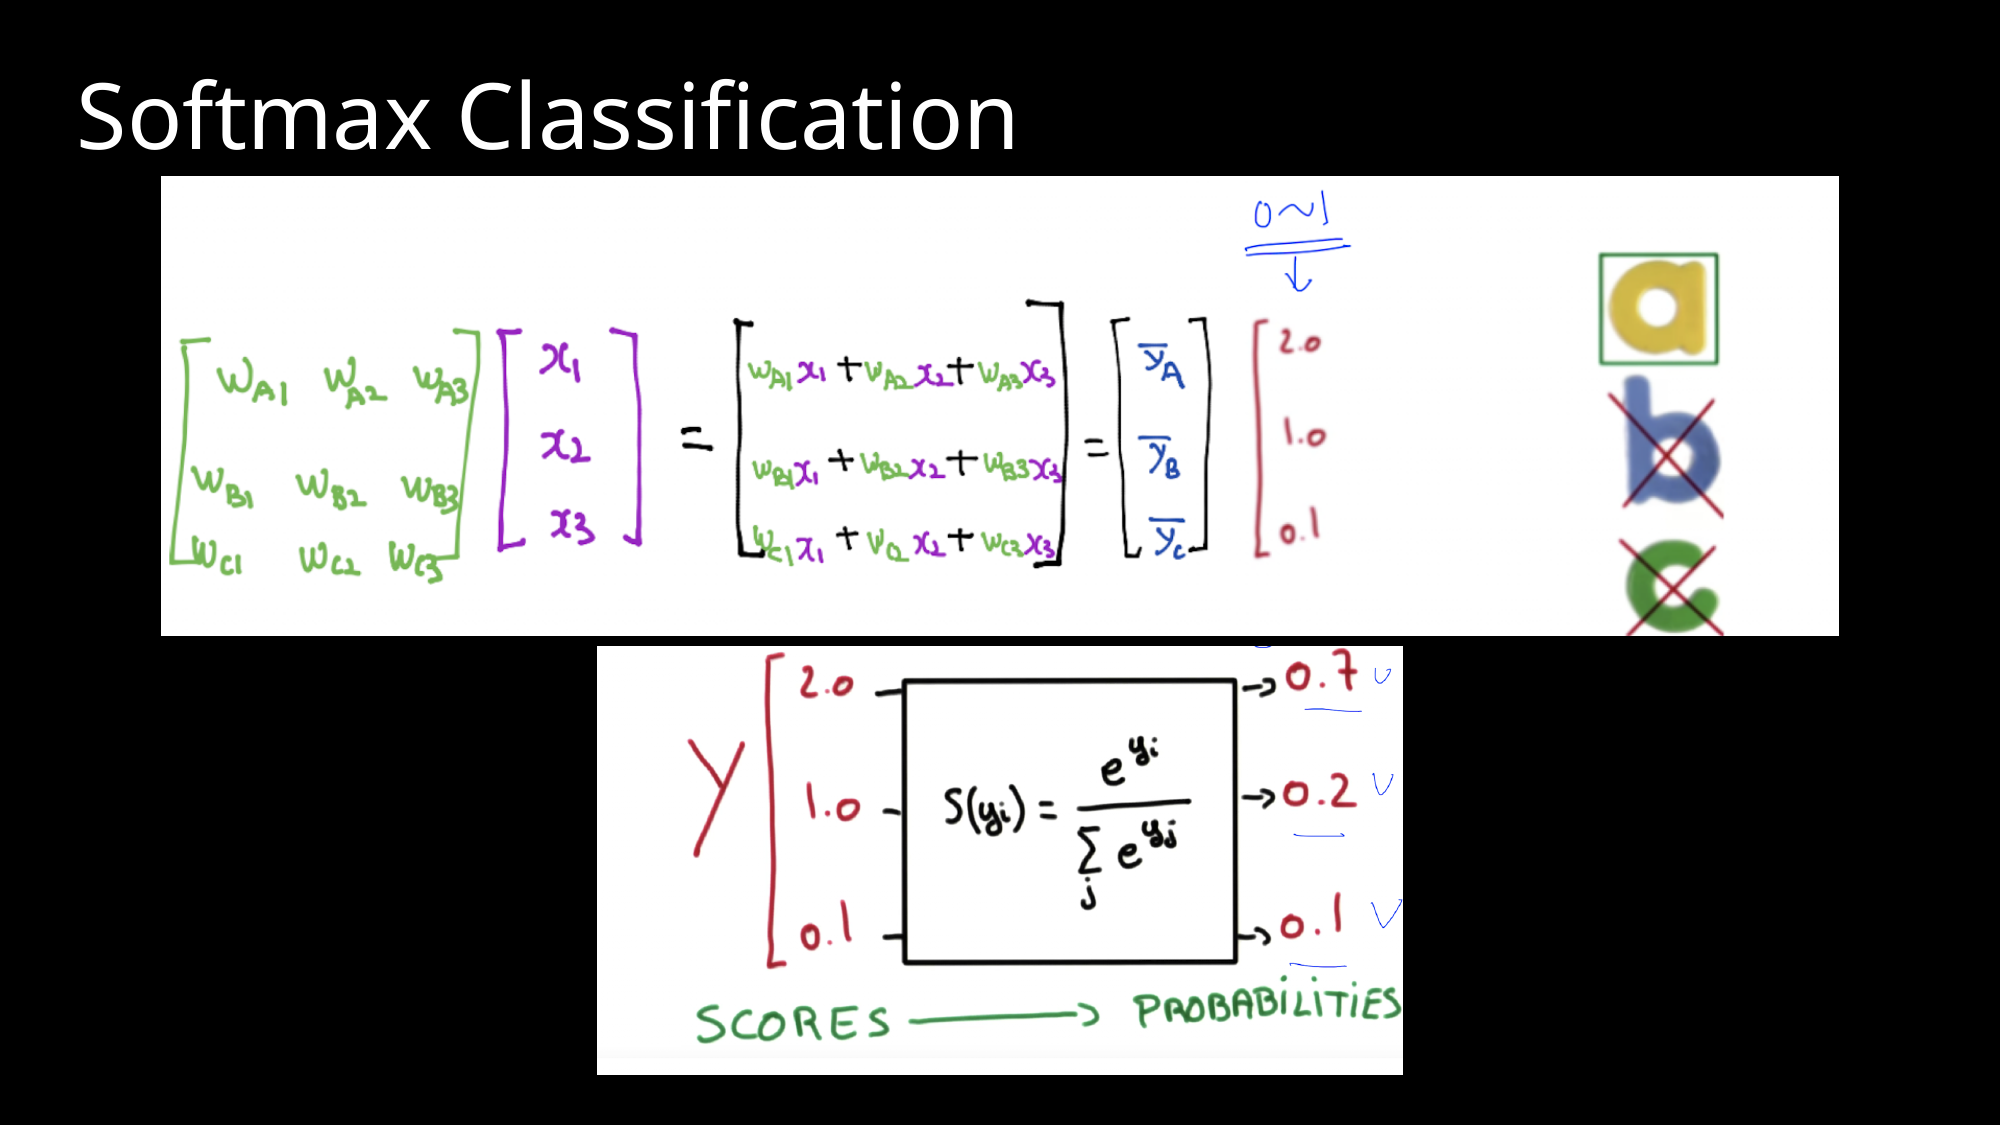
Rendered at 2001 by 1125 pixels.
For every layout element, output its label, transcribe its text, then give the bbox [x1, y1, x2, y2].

picture [161, 176, 1839, 636]
picture [597, 646, 1403, 1075]
text_box Softmax Classification [62, 50, 1150, 176]
